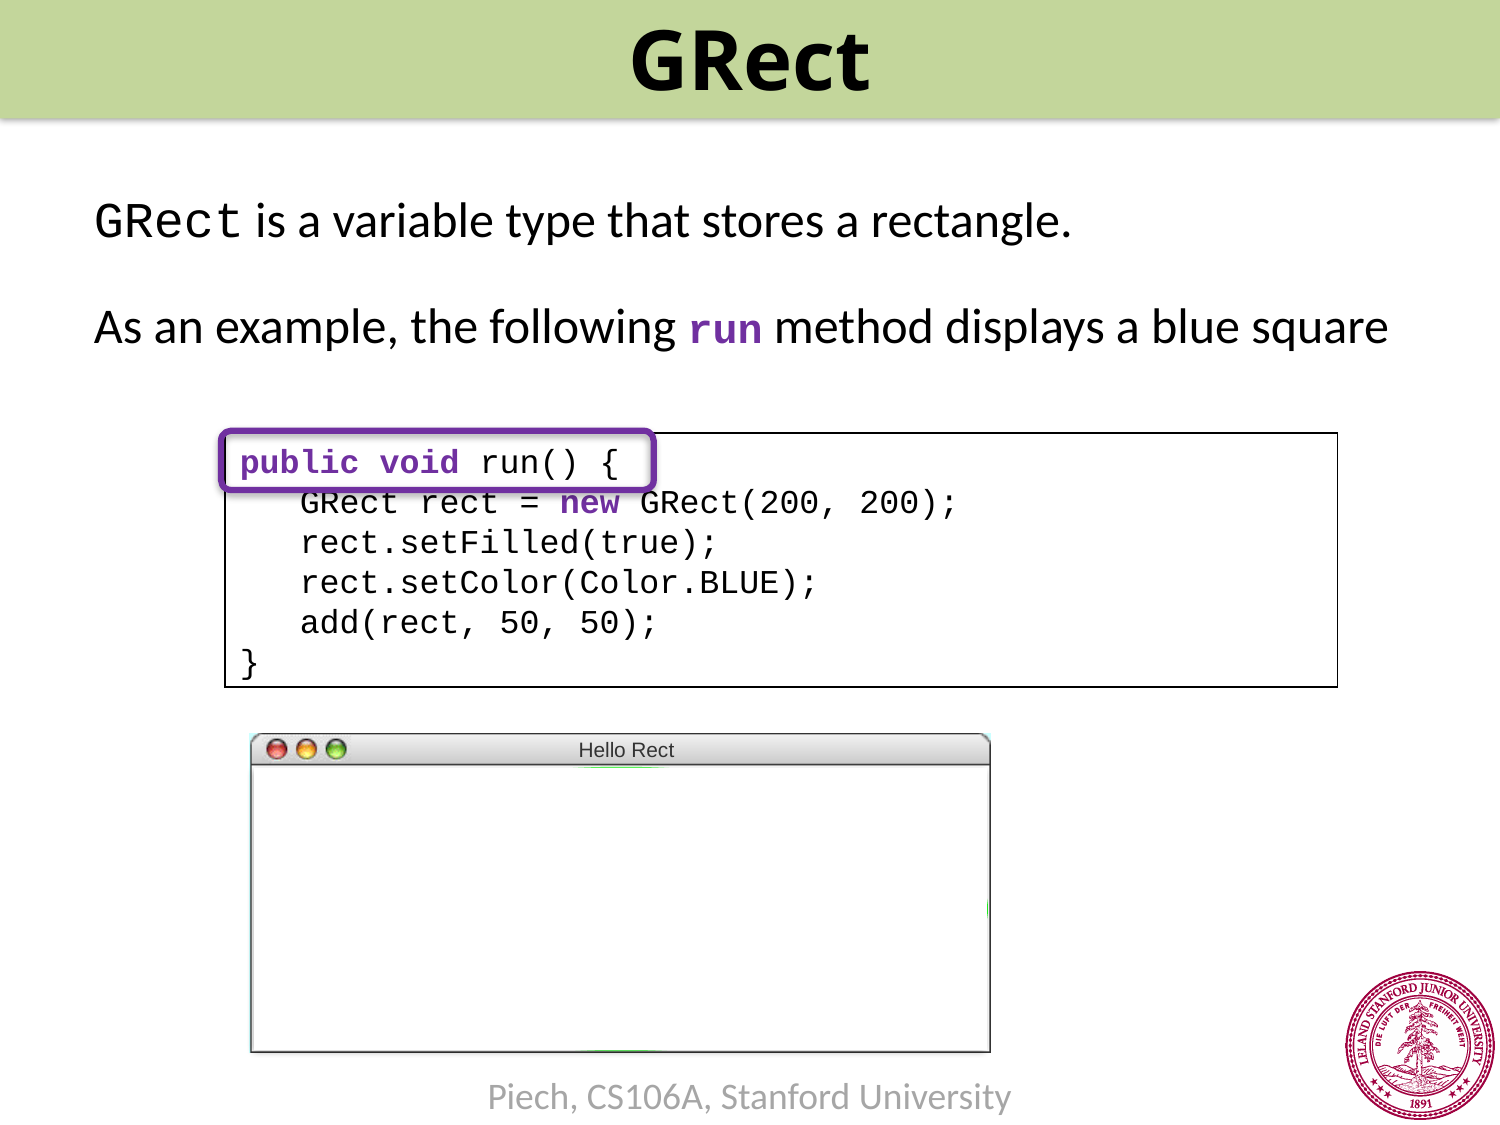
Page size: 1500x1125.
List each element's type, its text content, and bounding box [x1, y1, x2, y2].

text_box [249, 728, 992, 1053]
picture [1345, 971, 1495, 1120]
text_box public void run() { GRect rect = new GRect(200, 200); rect.setFilled(true); rect.setColor(Color.BLUE); add(rect, 50, 50); } [224, 432, 1338, 688]
text_box GRect [0, 0, 1500, 122]
text_box GRect is a variable type that stores a rectangle. [79, 189, 1413, 295]
text_box As an example, the following run method displays a blue square [79, 295, 1413, 386]
text_box [220, 429, 655, 491]
